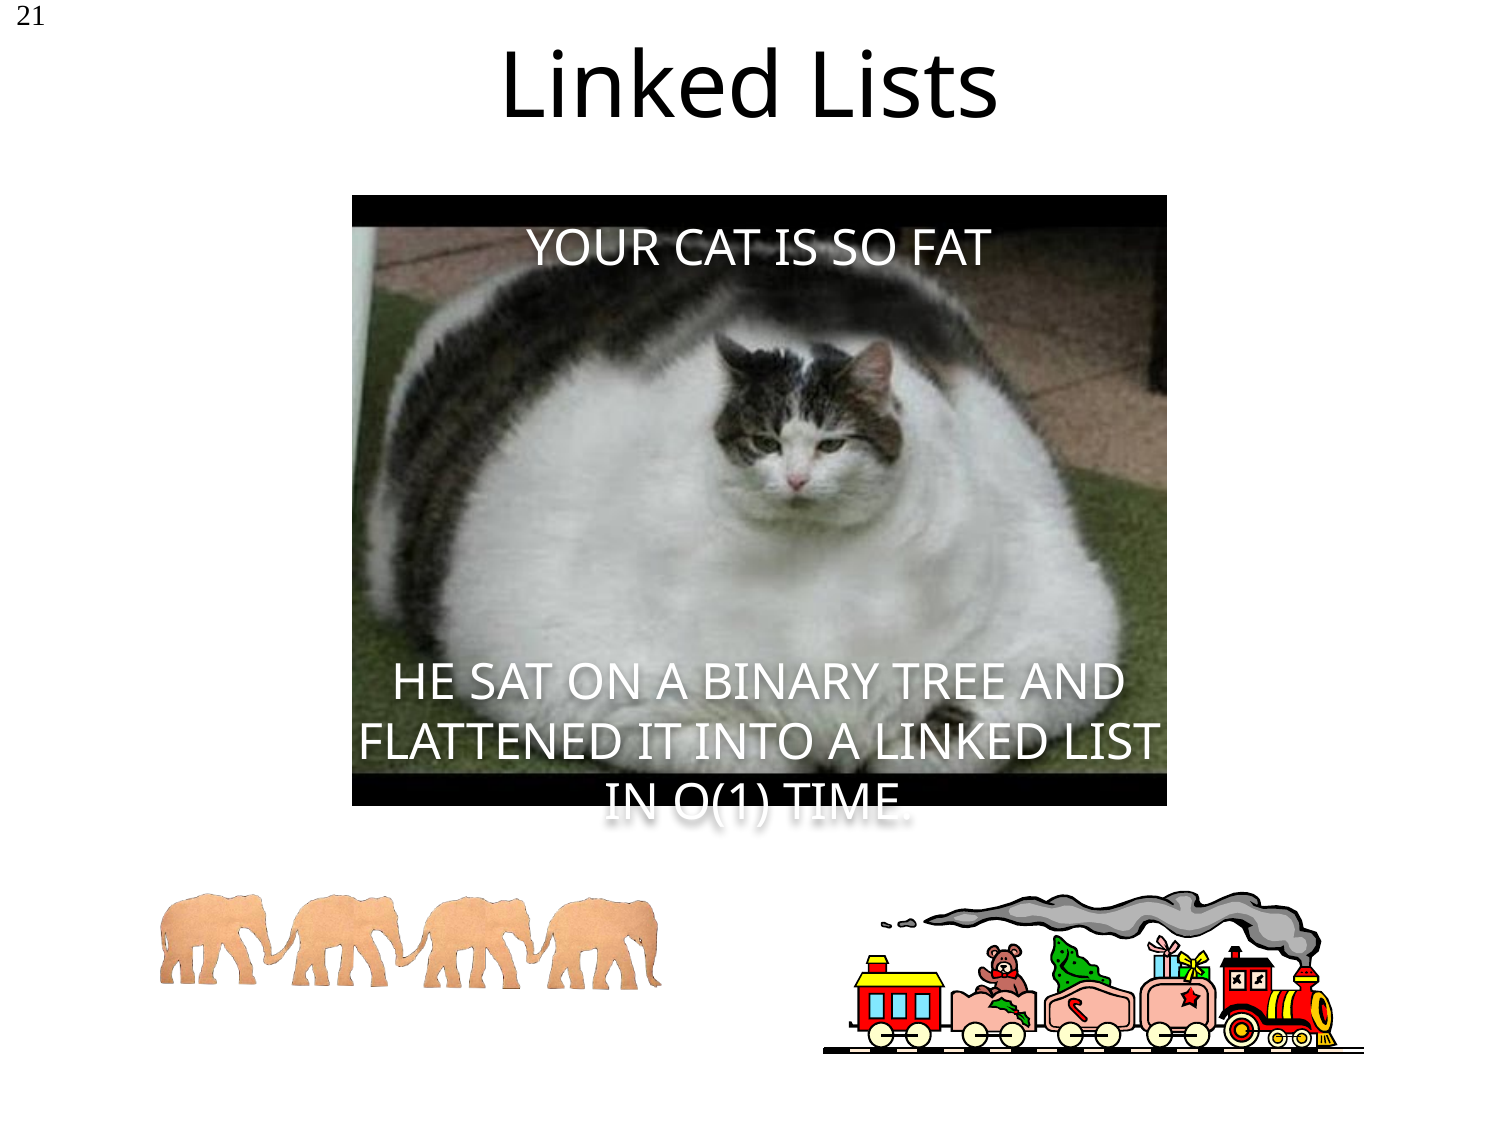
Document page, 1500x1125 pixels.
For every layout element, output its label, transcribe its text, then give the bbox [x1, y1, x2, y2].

picture [819, 886, 1365, 1059]
slide_number 21 [0, 0, 61, 65]
title Linked Lists [112, 0, 1388, 175]
picture [154, 886, 673, 992]
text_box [337, 195, 1182, 807]
